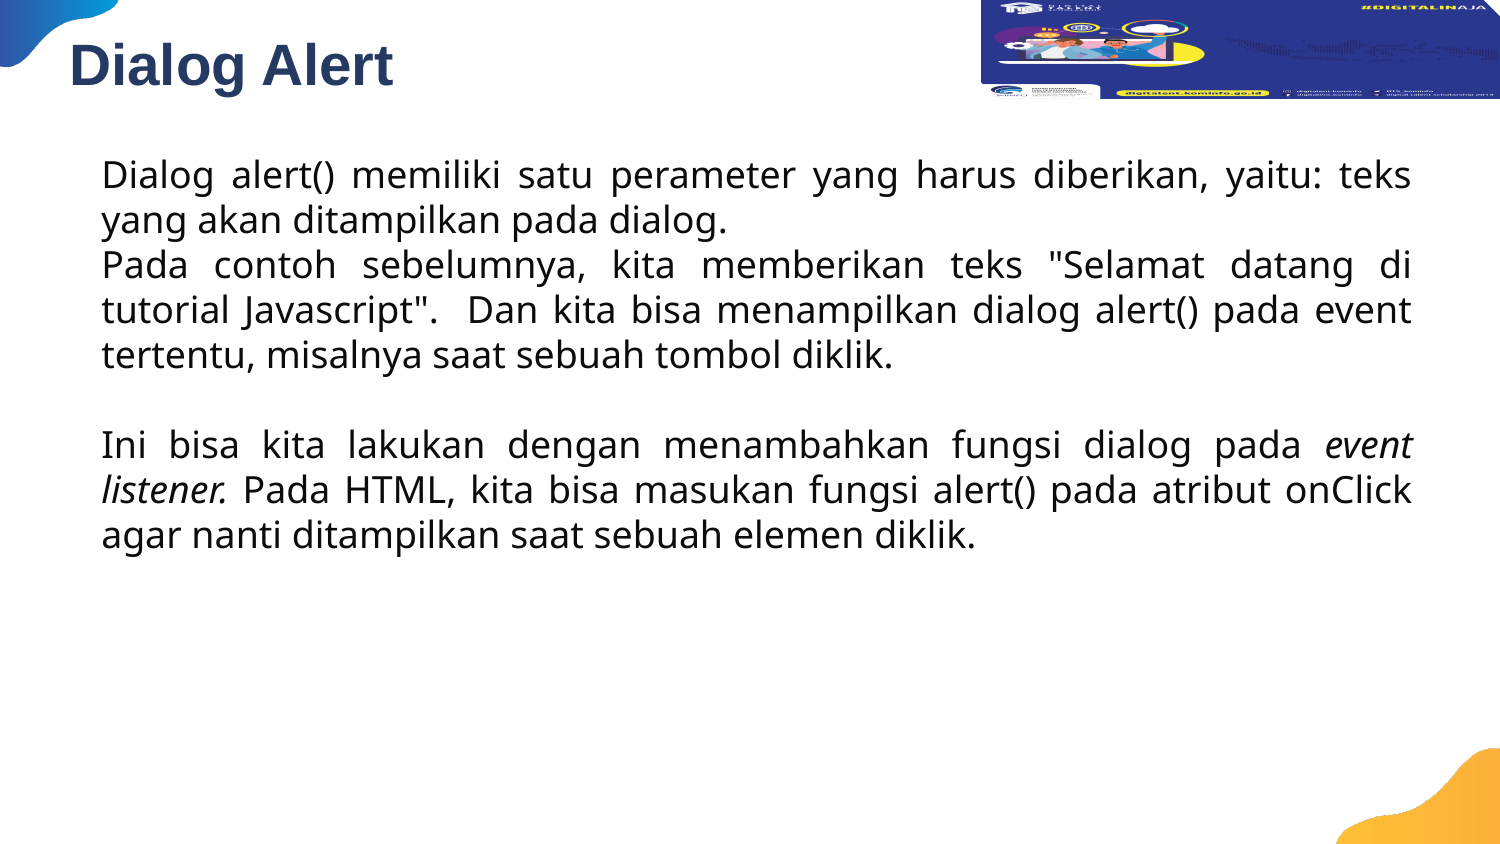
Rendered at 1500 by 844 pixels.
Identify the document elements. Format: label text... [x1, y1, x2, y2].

picture [1334, 740, 1500, 844]
text_box Dialog alert() memiliki satu perameter yang harus diberikan, yaitu: teks yang akan ditampilkan pada dialog. Pada contoh sebelumnya, kita memberikan teks "Selamat datang di tutorial Javascript". Dan kita bisa menampilkan dialog alert() pada event tertentu, misalnya saat sebuah tombol diklik. Ini bisa kita lakukan dengan menambahkan fungsi dialog pada event listener. Pada HTML, kita bisa masukan fungsi alert() pada atribut onClick agar nanti ditampilkan saat sebuah elemen diklik. [54, 143, 1428, 564]
text_box Dialog Alert [54, 19, 977, 105]
picture [980, 0, 1500, 100]
picture [0, 0, 120, 73]
